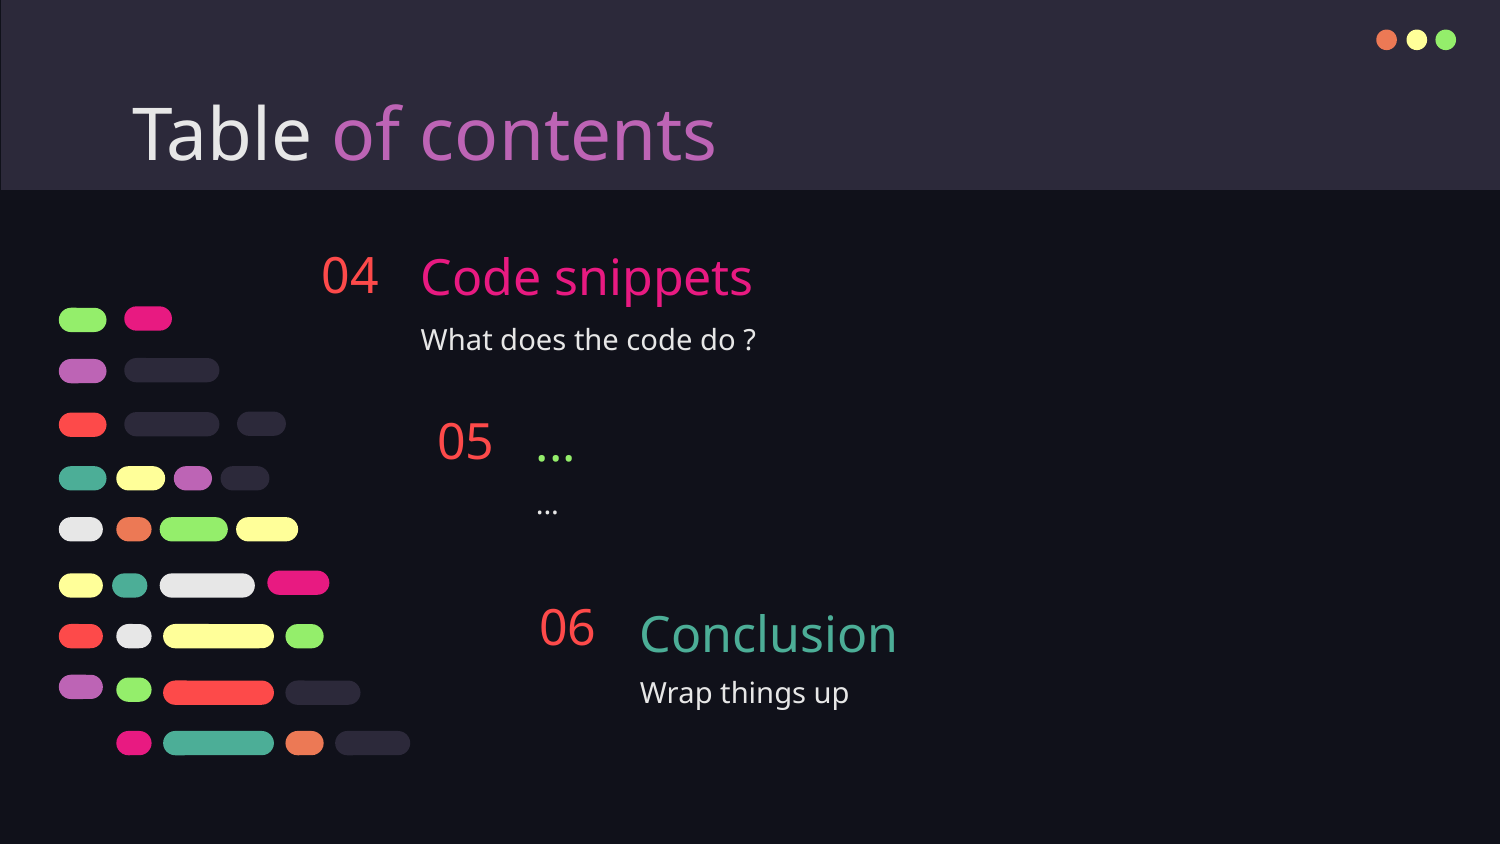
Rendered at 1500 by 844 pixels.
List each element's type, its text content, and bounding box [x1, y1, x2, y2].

subtitle What does the code do ? [415, 321, 1097, 395]
subtitle Code snippets [405, 241, 1097, 321]
subtitle ... [520, 407, 1212, 487]
subtitle Wrap things up [624, 678, 1316, 748]
title 05 [422, 407, 520, 472]
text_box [58, 306, 411, 756]
title 04 [306, 241, 405, 304]
title 06 [524, 598, 624, 653]
subtitle Conclusion [624, 598, 1316, 678]
title Table of contents [116, 72, 1382, 167]
subtitle ... [520, 487, 1212, 559]
